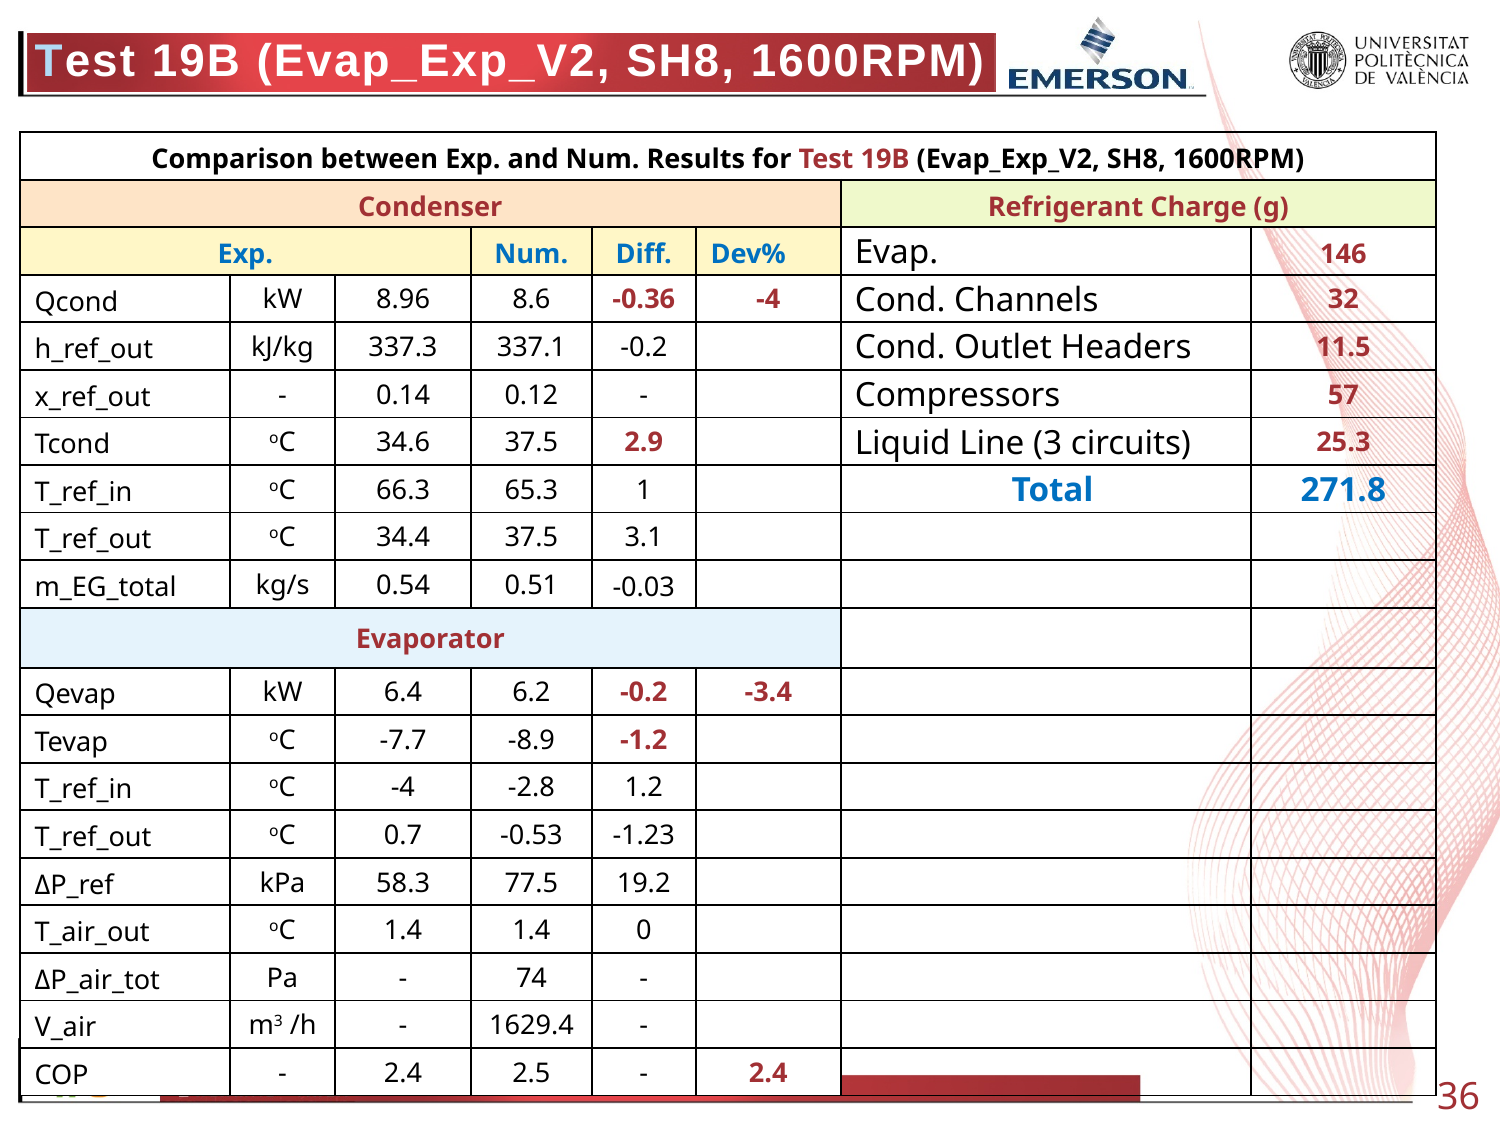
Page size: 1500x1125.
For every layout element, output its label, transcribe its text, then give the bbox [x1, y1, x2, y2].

table_cell 6.2 [472, 669, 591, 714]
table_cell -0.36 [593, 276, 695, 321]
table_cell [697, 513, 840, 559]
table_cell h_ref_out [21, 323, 229, 369]
table_cell [697, 418, 840, 464]
table_cell Condenser [21, 181, 840, 226]
table_cell [842, 609, 1250, 667]
table_cell 2.4 [697, 1049, 840, 1095]
table_cell [697, 859, 840, 904]
table_cell 74 [472, 954, 591, 1000]
table_cell 271.8 [1252, 466, 1435, 512]
table_cell oC [231, 906, 334, 952]
table_cell [1252, 1049, 1435, 1095]
table_cell - [593, 1049, 695, 1095]
table_cell kW [231, 669, 334, 714]
table_cell 1.4 [336, 906, 470, 952]
table_cell [842, 716, 1250, 762]
table_cell 337.3 [336, 323, 470, 369]
table_cell oC [231, 418, 334, 464]
table_cell Compressors [842, 371, 1250, 417]
table_cell ΔP_ref [21, 859, 229, 904]
table_cell [842, 1001, 1250, 1047]
table_cell 37.5 [472, 418, 591, 464]
text_box 36 [1417, 1064, 1500, 1125]
table_cell - [593, 1001, 695, 1047]
table_cell -1.23 [593, 811, 695, 857]
table_cell 65.3 [472, 466, 591, 512]
table_cell [842, 954, 1250, 1000]
table_cell 32 [1252, 276, 1435, 321]
table_cell [697, 764, 840, 809]
picture [0, 0, 1500, 1125]
table_cell Tcond [21, 418, 229, 464]
table_cell - [336, 1001, 470, 1047]
table_cell -3.4 [697, 669, 840, 714]
table_cell 1.2 [593, 764, 695, 809]
table_cell 37.5 [472, 513, 591, 559]
table_cell kg/s [231, 561, 334, 607]
table_cell [697, 466, 840, 512]
table_cell [1252, 669, 1435, 714]
table_cell 1 [593, 466, 695, 512]
table_cell 0.12 [472, 371, 591, 417]
table_cell Cond. Outlet Headers [842, 323, 1250, 369]
table_cell [1252, 764, 1435, 809]
table_cell [842, 859, 1250, 904]
table_cell Evap. [842, 228, 1250, 274]
table_cell 58.3 [336, 859, 470, 904]
table_cell [697, 811, 840, 857]
table_cell [697, 1001, 840, 1047]
table_cell x_ref_out [21, 371, 229, 417]
table_cell -4 [697, 276, 840, 321]
table_cell m_EG_total [21, 561, 229, 607]
table_cell [1252, 513, 1435, 559]
table_cell 8.6 [472, 276, 591, 321]
table_cell [697, 371, 840, 417]
table_cell 1.4 [472, 906, 591, 952]
table_cell 6.4 [336, 669, 470, 714]
table_cell [697, 323, 840, 369]
table_cell T_ref_out [21, 513, 229, 559]
table_cell [842, 764, 1250, 809]
table_cell 34.4 [336, 513, 470, 559]
table_cell ΔP_air_tot [21, 954, 229, 1000]
table_cell 34.6 [336, 418, 470, 464]
table_cell 0.54 [336, 561, 470, 607]
table_cell Refrigerant Charge (g) [842, 181, 1435, 226]
table_cell -8.9 [472, 716, 591, 762]
table_cell 11.5 [1252, 323, 1435, 369]
table_cell COP [21, 1049, 229, 1095]
table_cell Tevap [21, 716, 229, 762]
table_cell kJ/kg [231, 323, 334, 369]
table_cell [1252, 859, 1435, 904]
table_cell -7.7 [336, 716, 470, 762]
table_cell [1252, 561, 1435, 607]
table_cell [1252, 811, 1435, 857]
table_cell -0.2 [593, 669, 695, 714]
table_cell - [593, 954, 695, 1000]
table_cell 337.1 [472, 323, 591, 369]
table_cell 2.4 [336, 1049, 470, 1095]
table_cell Liquid Line (3 circuits) [842, 418, 1250, 464]
table_cell T_ref_in [21, 764, 229, 809]
table_cell [842, 561, 1250, 607]
table_cell T_air_out [21, 906, 229, 952]
table_cell -4 [336, 764, 470, 809]
table_cell 0 [593, 906, 695, 952]
table_cell - [336, 954, 470, 1000]
table_cell [1252, 954, 1435, 1000]
table_cell kW [231, 276, 334, 321]
table_cell -2.8 [472, 764, 591, 809]
table_cell 2.5 [472, 1049, 591, 1095]
text_box Test 19B (Evap_Exp_V2, SH8, 1600RPM) [19, 23, 1035, 93]
table_cell 2.9 [593, 418, 695, 464]
table_cell 0.51 [472, 561, 591, 607]
table_cell Diff. [593, 228, 695, 274]
table_cell Evaporator [21, 609, 840, 667]
table_cell - [593, 371, 695, 417]
table_cell 77.5 [472, 859, 591, 904]
table_cell Qcond [21, 276, 229, 321]
table_cell -0.53 [472, 811, 591, 857]
table_cell Cond. Channels [842, 276, 1250, 321]
table_cell -1.2 [593, 716, 695, 762]
table_cell [697, 561, 840, 607]
table_cell [842, 669, 1250, 714]
table_cell oC [231, 716, 334, 762]
table_cell T_ref_in [21, 466, 229, 512]
table_cell 19.2 [593, 859, 695, 904]
table_cell 8.96 [336, 276, 470, 321]
table_cell oC [231, 513, 334, 559]
table_cell [842, 513, 1250, 559]
table_cell - [231, 371, 334, 417]
table_cell T_ref_out [21, 811, 229, 857]
table_cell - [231, 1049, 334, 1095]
table_cell V_air [21, 1001, 229, 1047]
table_cell 0.7 [336, 811, 470, 857]
table_cell Pa [231, 954, 334, 1000]
table_cell oC [231, 764, 334, 809]
table_cell [842, 811, 1250, 857]
table_cell 66.3 [336, 466, 470, 512]
table_cell -0.2 [593, 323, 695, 369]
table_cell Exp. [21, 228, 470, 274]
table_cell [842, 1049, 1250, 1095]
table_cell [842, 906, 1250, 952]
table_cell 146 [1252, 228, 1435, 274]
table_cell [1252, 716, 1435, 762]
table_cell [1252, 1001, 1435, 1047]
table_cell oC [231, 466, 334, 512]
table_cell 1629.4 [472, 1001, 591, 1047]
table_cell m3 /h [231, 1001, 334, 1047]
table_cell kPa [231, 859, 334, 904]
table_cell oC [231, 811, 334, 857]
table_header Comparison between Exp. and Num. Results for Test 19B (Evap_Exp_V2, SH8, 1600RPM) [21, 133, 1435, 179]
table_cell Qevap [21, 669, 229, 714]
table_cell Total [842, 466, 1250, 512]
table_cell 57 [1252, 371, 1435, 417]
table_cell [1252, 609, 1435, 667]
table_cell [697, 716, 840, 762]
table_cell -0.03 [593, 561, 695, 607]
table_cell 3.1 [593, 513, 695, 559]
table_cell [697, 906, 840, 952]
table_cell [1252, 906, 1435, 952]
table_cell 0.14 [336, 371, 470, 417]
table_cell [697, 954, 840, 1000]
table_cell Num. [472, 228, 591, 274]
table_cell Dev% [697, 228, 840, 274]
table_cell 25.3 [1252, 418, 1435, 464]
